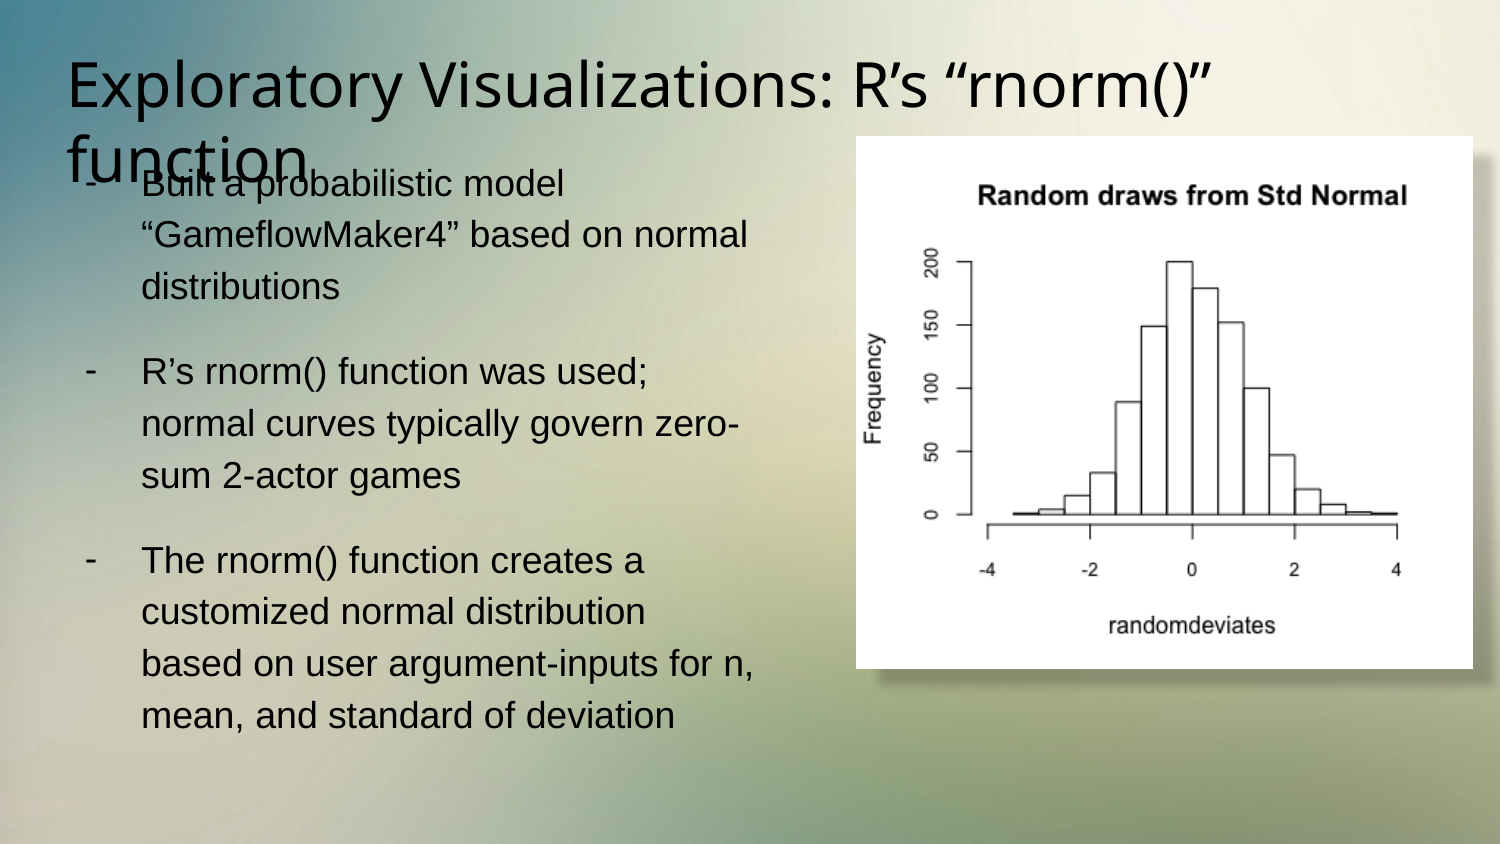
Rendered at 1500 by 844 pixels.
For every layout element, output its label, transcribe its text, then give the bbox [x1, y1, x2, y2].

title Exploratory Visualizations: R’s “rnorm()” function [51, 30, 1473, 158]
picture [0, 0, 1500, 844]
list Built a probabilistic model “GameflowMaker4” based on normal distributions R’s rnorm() function was used; normal curves typically govern zero-sum 2-actor games The rnorm() function creates a customized normal distribution based on user argument-inputs for n, mean, and standard of deviation [51, 137, 773, 730]
